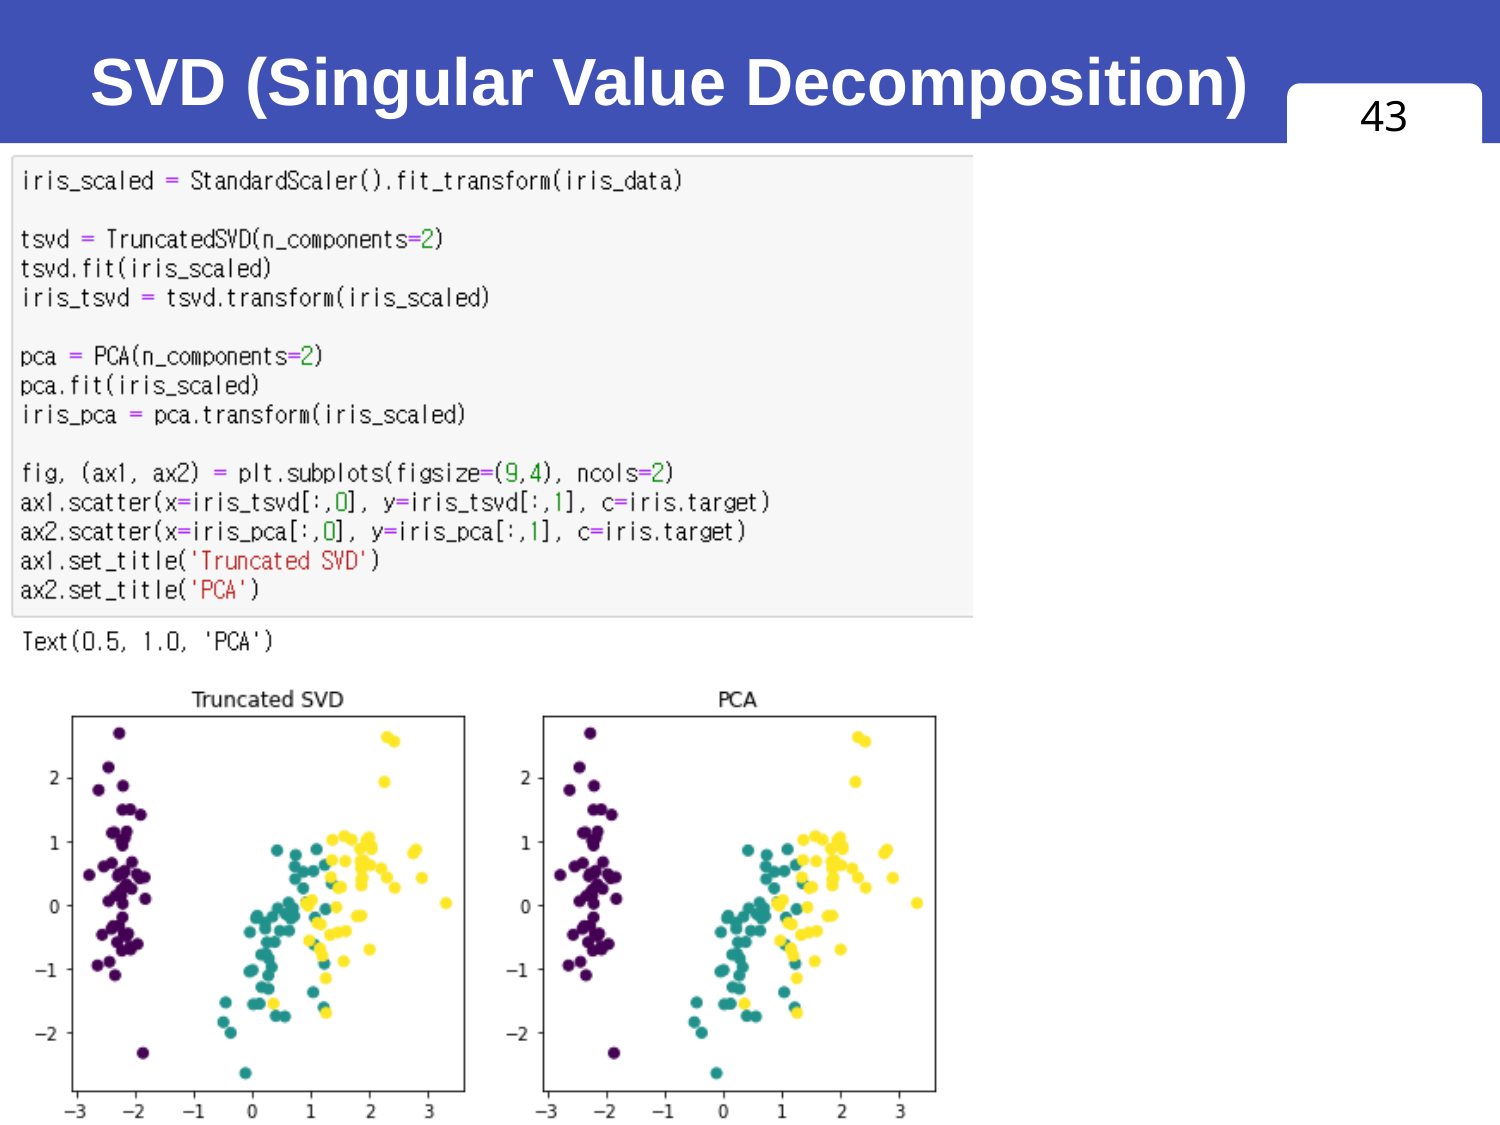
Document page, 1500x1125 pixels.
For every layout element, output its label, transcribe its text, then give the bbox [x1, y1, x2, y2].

slide_number 43 [1286, 81, 1483, 161]
title SVD (Singular Value Decomposition) [74, 16, 1426, 141]
picture [4, 145, 974, 1125]
